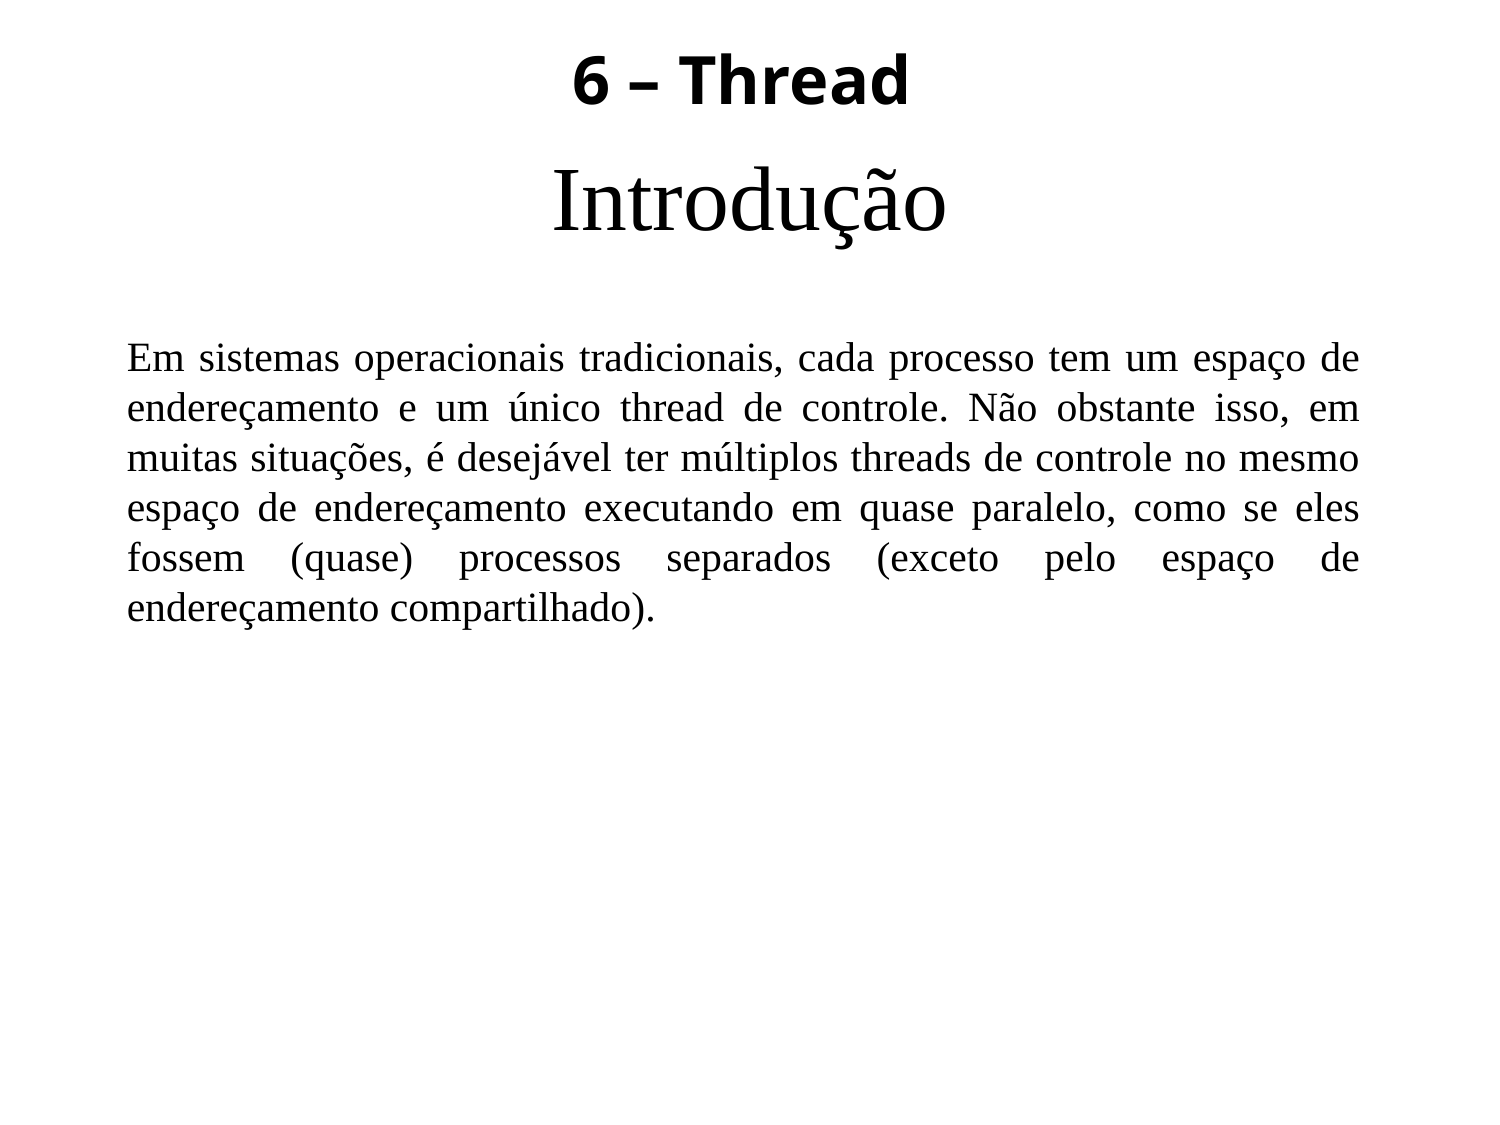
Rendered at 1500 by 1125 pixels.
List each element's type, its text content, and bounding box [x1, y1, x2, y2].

text_box Em sistemas operacionais tradicionais, cada processo tem um espaço de endereçamento e um único thread de controle. Não obstante isso, em muitas situações, é desejável ter múltiplos threads de controle no mesmo espaço de endereçamento executando em quase paralelo, como se eles fossem (quase) processos separados (exceto pelo espaço de endereçamento compartilhado). [112, 322, 1376, 638]
title Introdução [112, 99, 1388, 288]
text_box 6 – Thread [557, 30, 927, 126]
